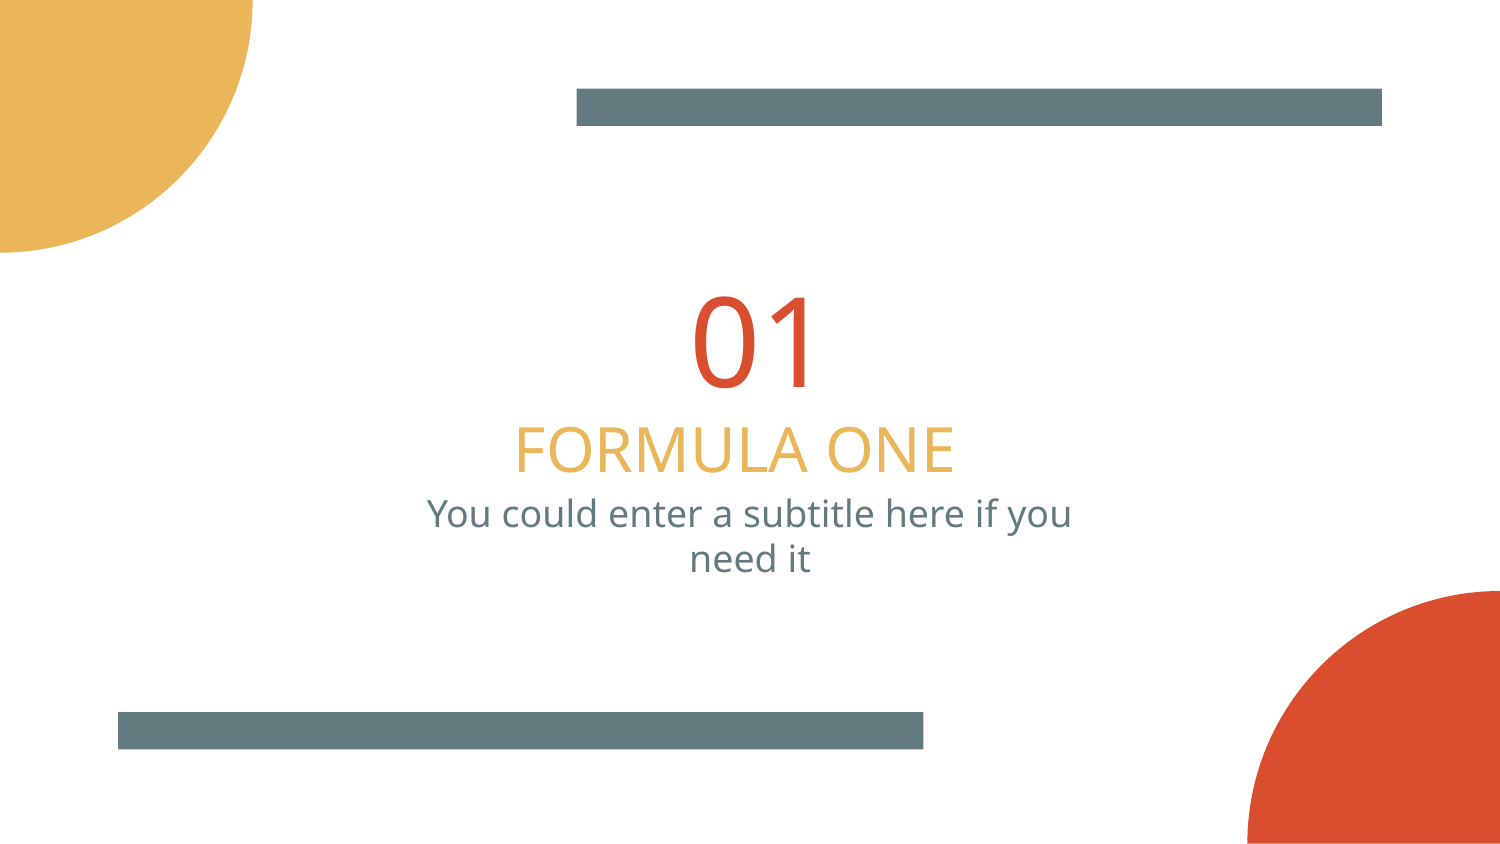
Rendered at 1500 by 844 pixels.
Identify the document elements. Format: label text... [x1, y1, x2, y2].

title 01 [620, 268, 902, 394]
title FORMULA ONE [305, 394, 1180, 495]
subtitle You could enter a subtitle here if you need it [384, 475, 1116, 550]
